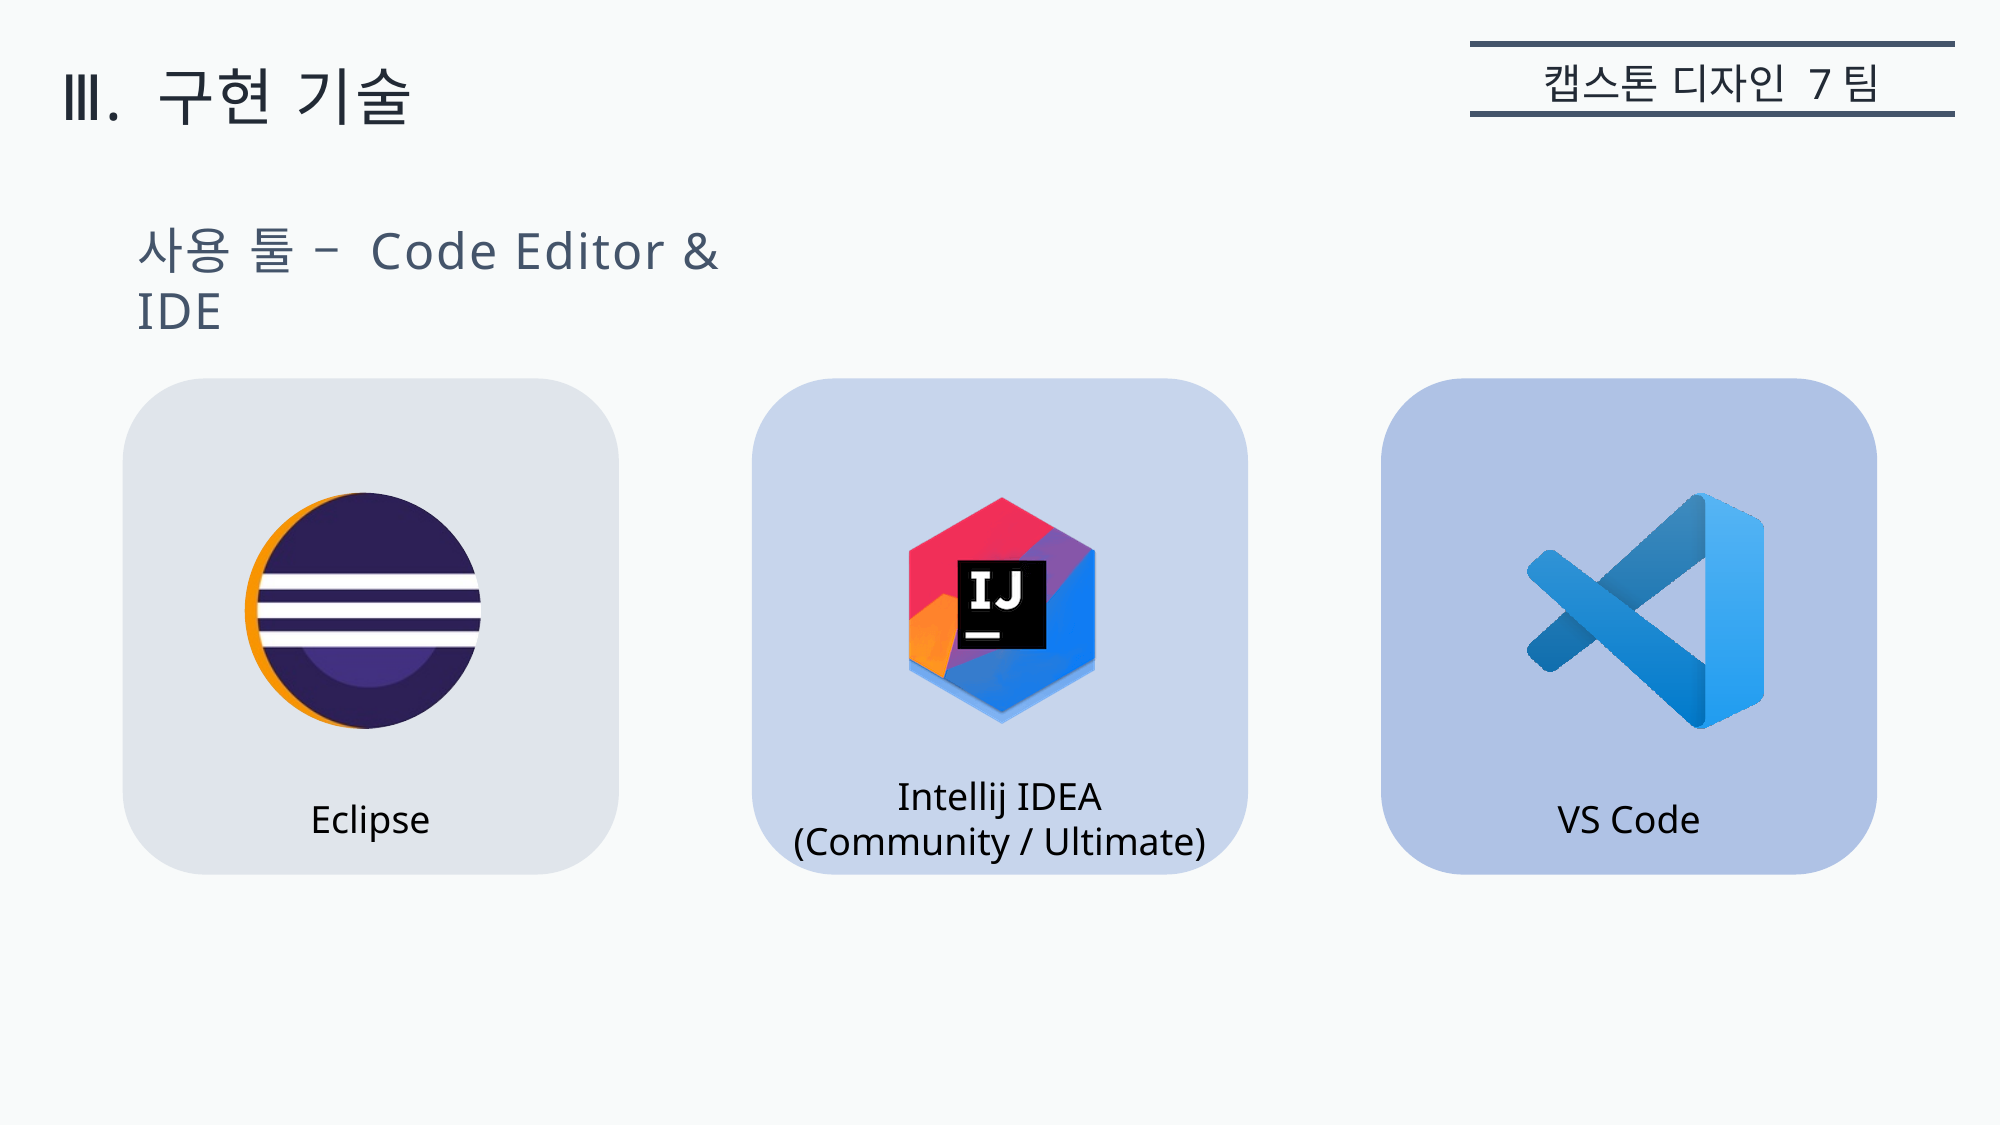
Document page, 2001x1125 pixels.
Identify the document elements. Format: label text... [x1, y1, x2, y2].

picture [1527, 492, 1764, 729]
text_box [807, 871, 1193, 876]
text_box [1380, 377, 1879, 876]
text_box [121, 377, 620, 876]
text_box Eclipse [295, 789, 446, 849]
text_box VS Code [1542, 788, 1716, 848]
text_box [750, 377, 1250, 854]
text_box 캡스톤 디자인 7팀 [1470, 50, 1955, 114]
text_box Intellij IDEA (Community / Ultimate) [778, 765, 1222, 871]
picture [908, 492, 1100, 729]
picture [244, 492, 481, 729]
text_box Ⅲ. 구현 기술 [45, 50, 619, 141]
text_box 사용 툴 – Code Editor & IDE [122, 212, 819, 348]
